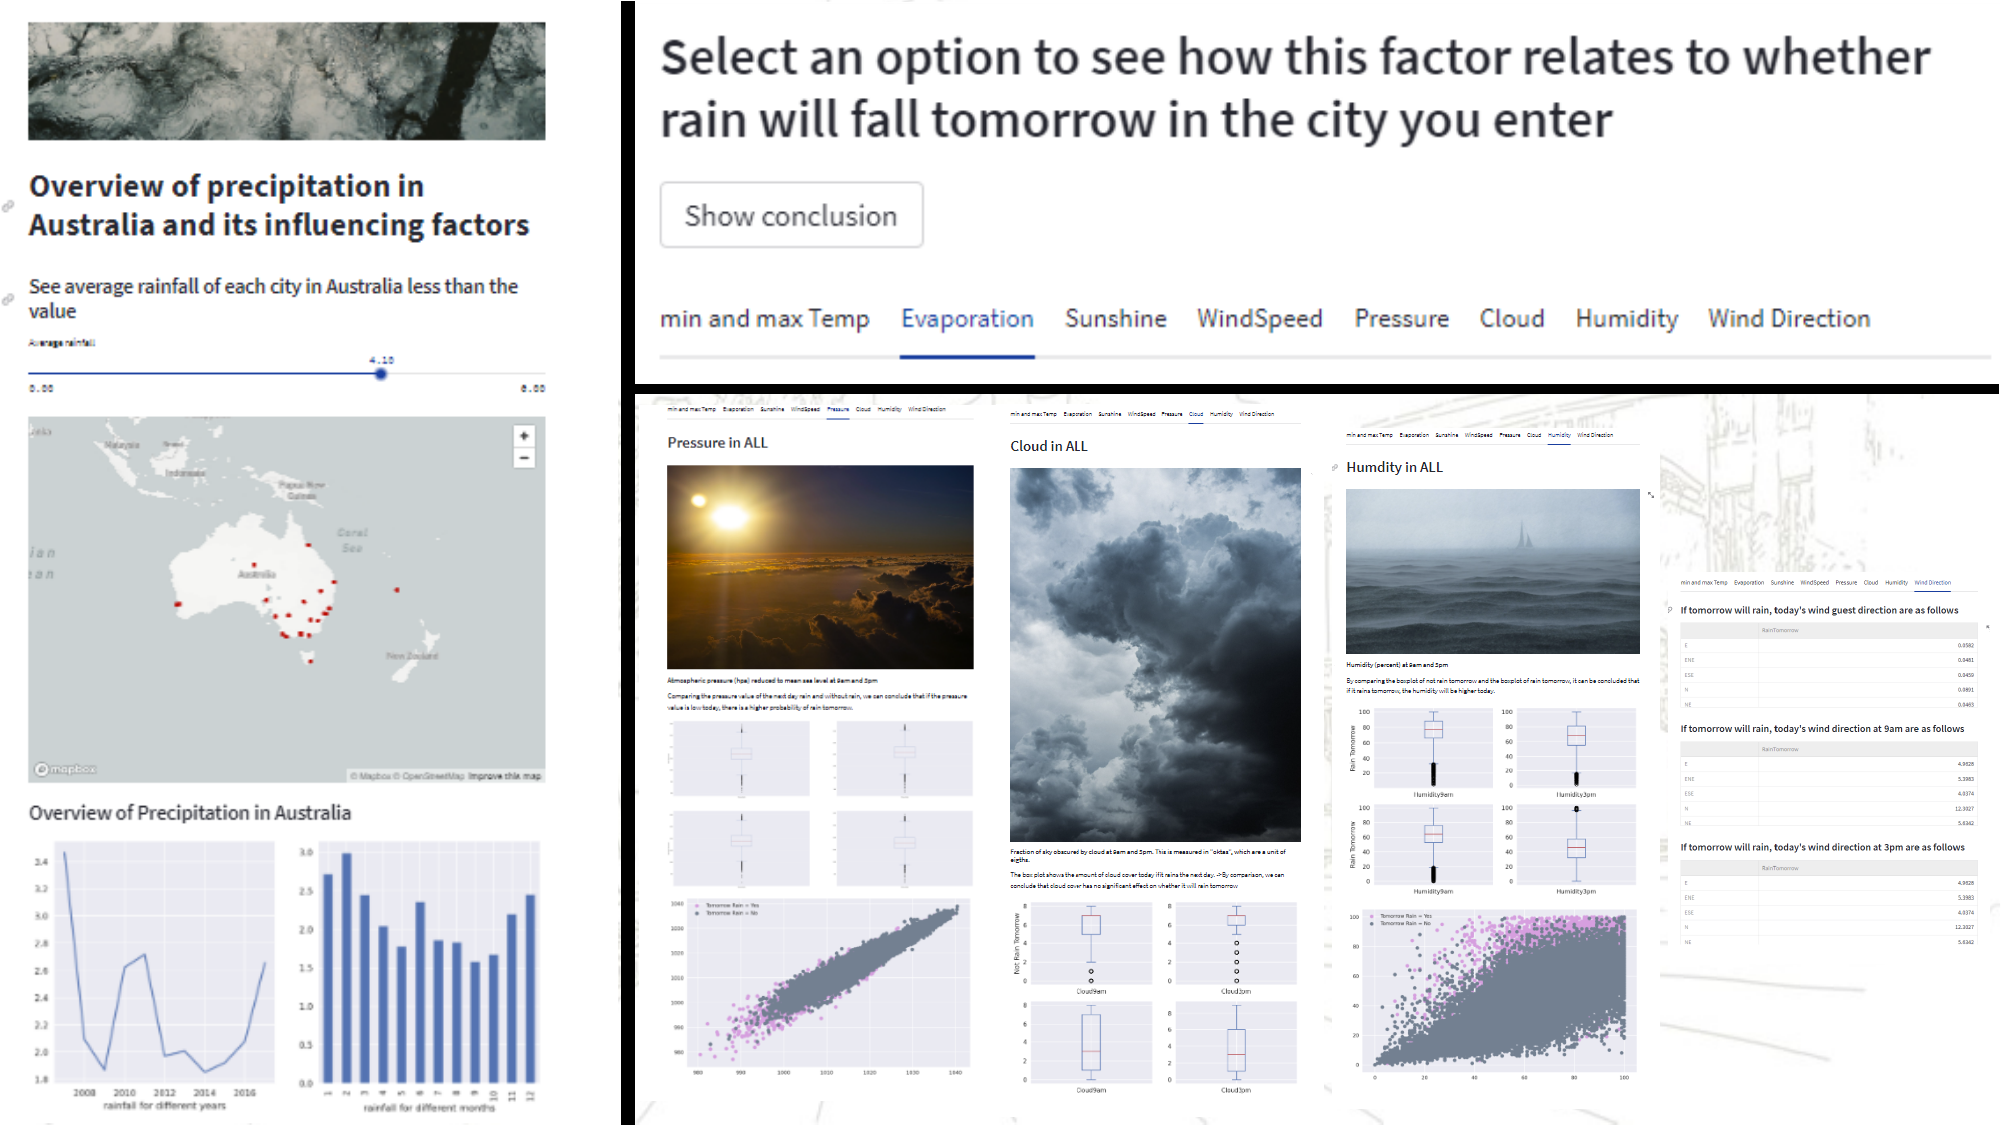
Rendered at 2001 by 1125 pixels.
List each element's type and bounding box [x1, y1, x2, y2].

text_box [634, 384, 1999, 394]
picture [0, 0, 2001, 1125]
text_box [621, 1, 635, 1125]
